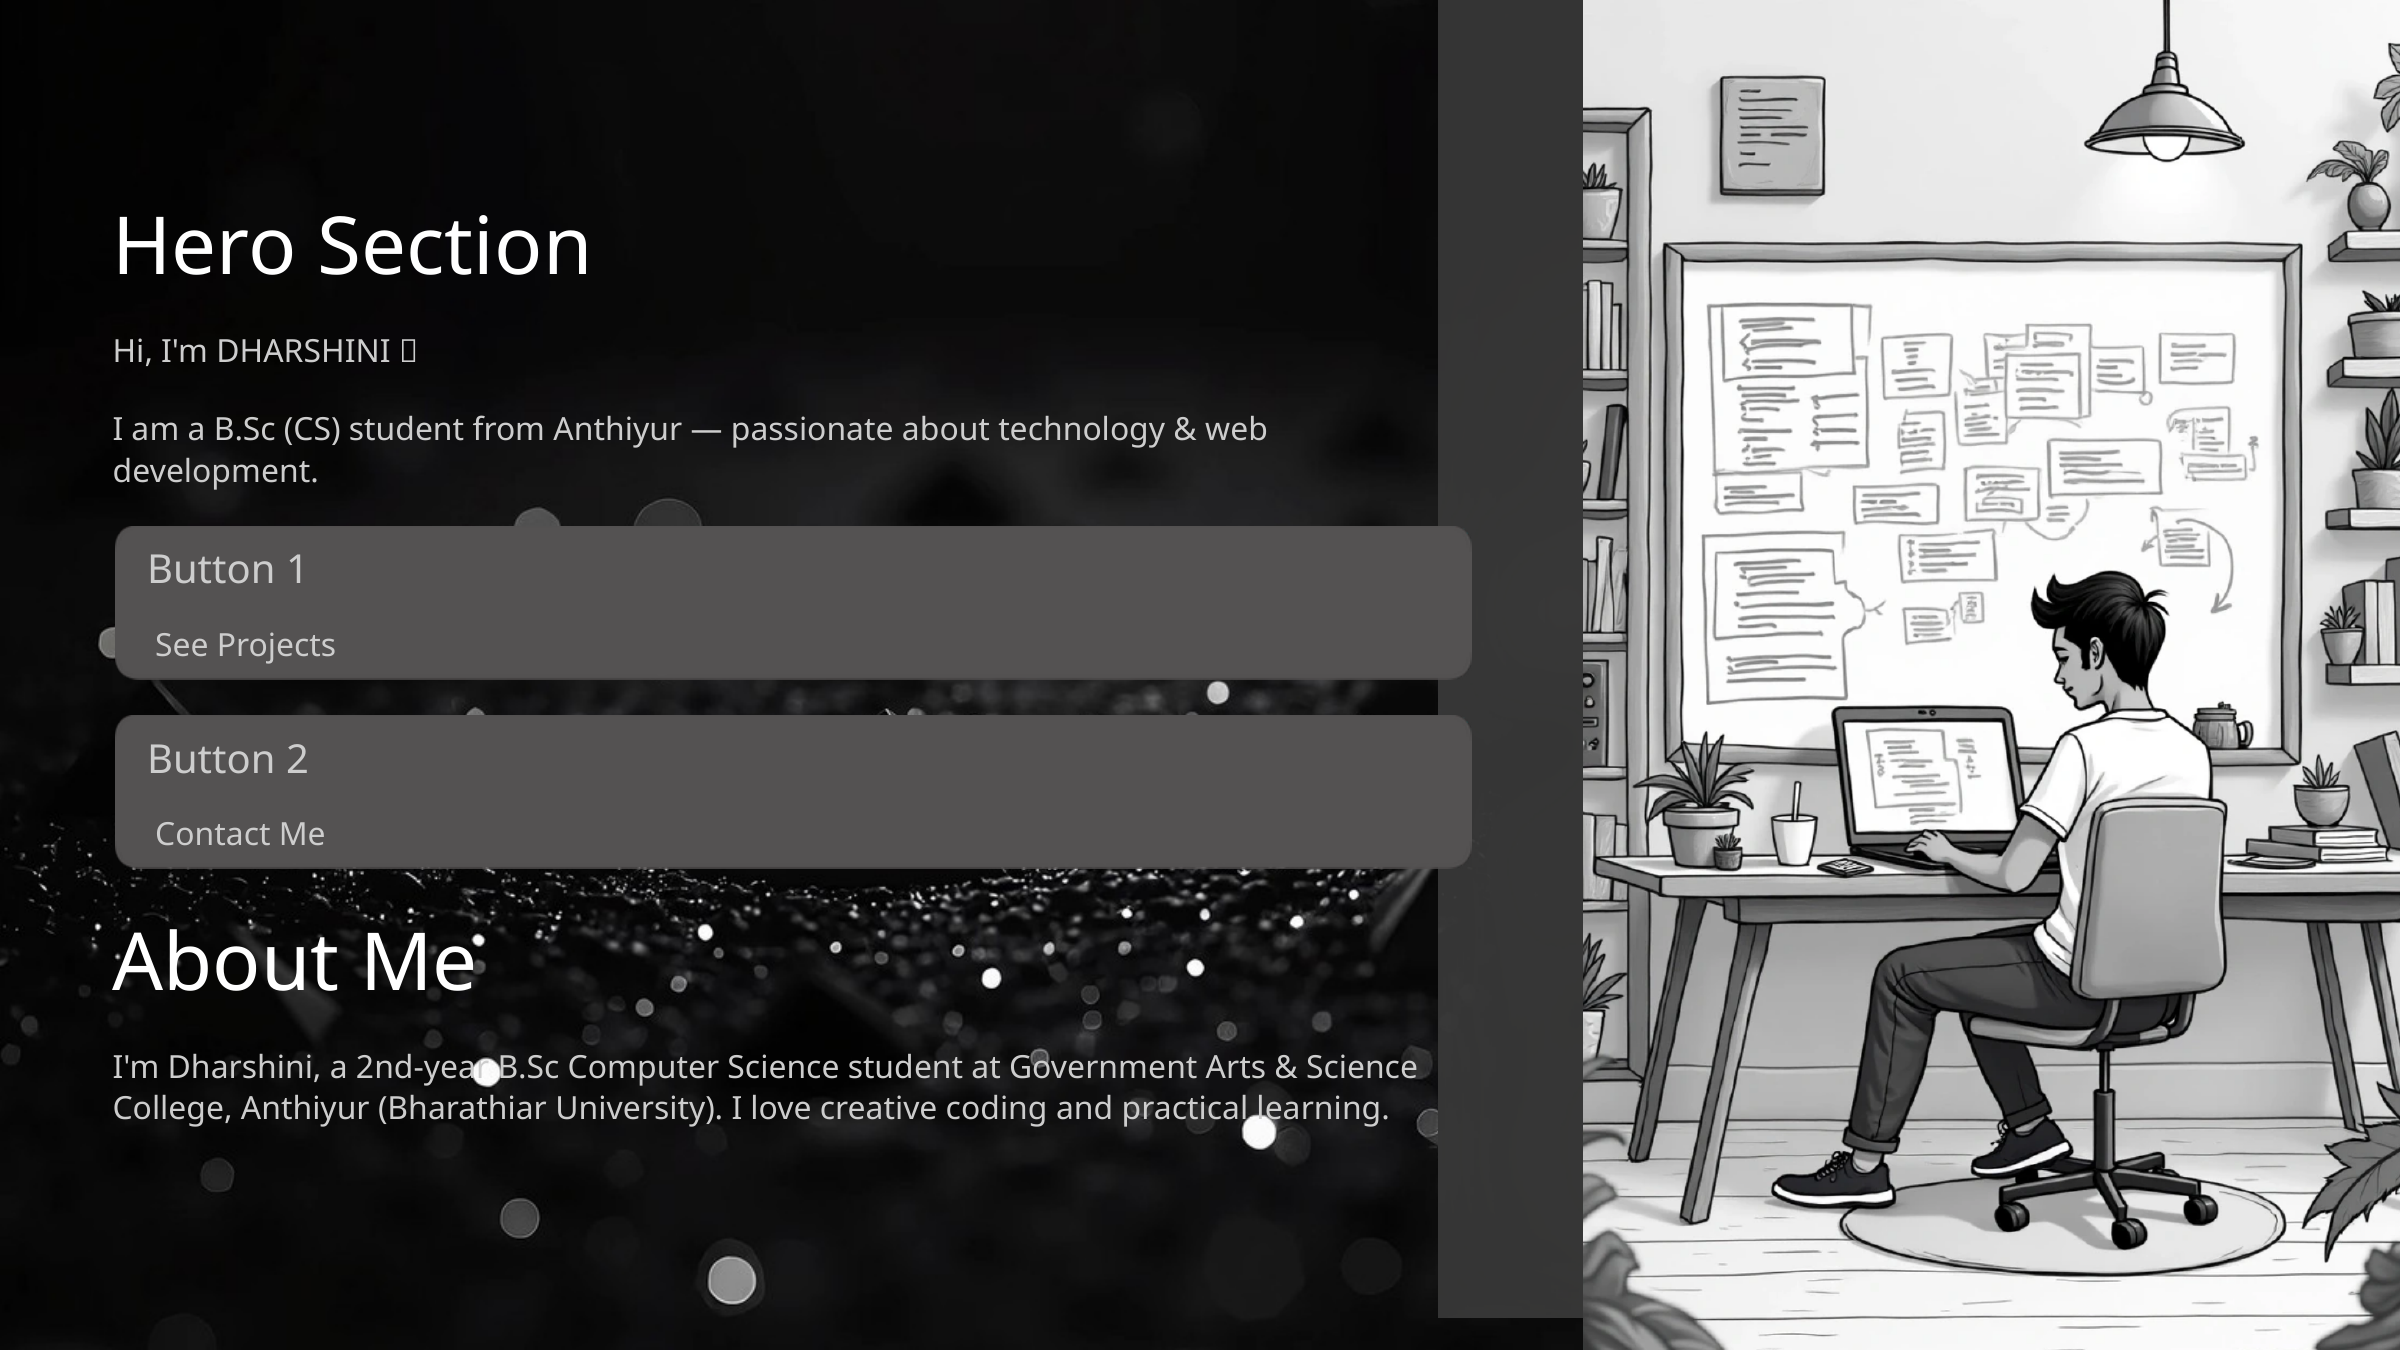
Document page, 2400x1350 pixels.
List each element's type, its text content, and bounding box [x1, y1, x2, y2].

text_box Hero Section [112, 190, 1438, 291]
picture [0, 0, 2400, 1350]
text_box I'm Dharshini, a 2nd-year B.Sc Computer Science student at Government Arts & Science College, Anthiyur (Bharathiar University). I love creative coding and practical learning. [112, 1042, 1438, 1127]
text_box Hi, I'm DHARSHINI 👋 [112, 326, 1438, 369]
text_box I am a B.Sc (CS) student from Anthiyur — passionate about technology & web development. [112, 404, 1438, 489]
text_box About Me [112, 905, 1438, 1007]
